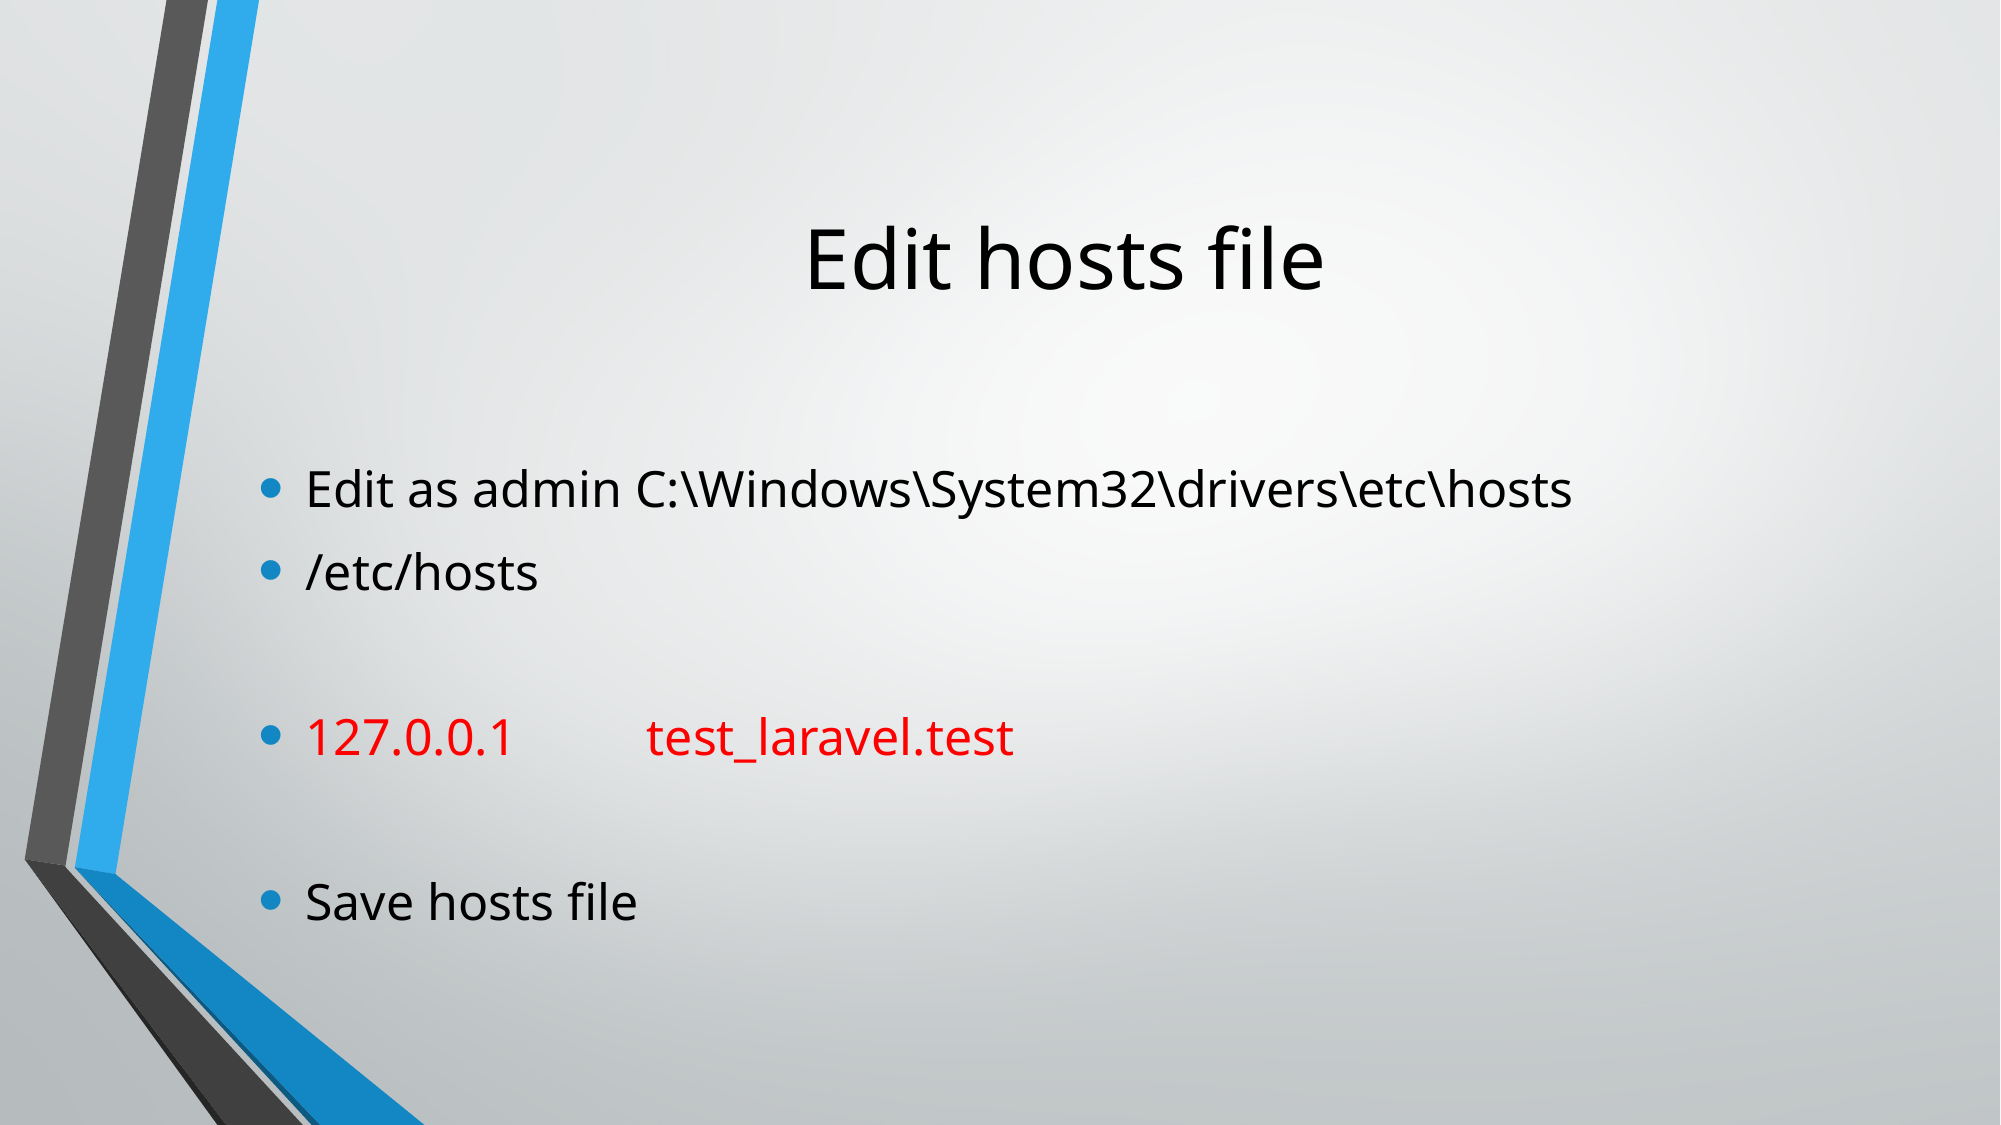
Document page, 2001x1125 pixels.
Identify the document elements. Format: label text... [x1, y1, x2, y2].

title Edit hosts file [243, 112, 1887, 400]
list Edit as admin C:\Windows\System32\drivers\etc\hosts /etc/hosts 127.0.0.1 test_laravel.test Save hosts file [243, 437, 1887, 950]
